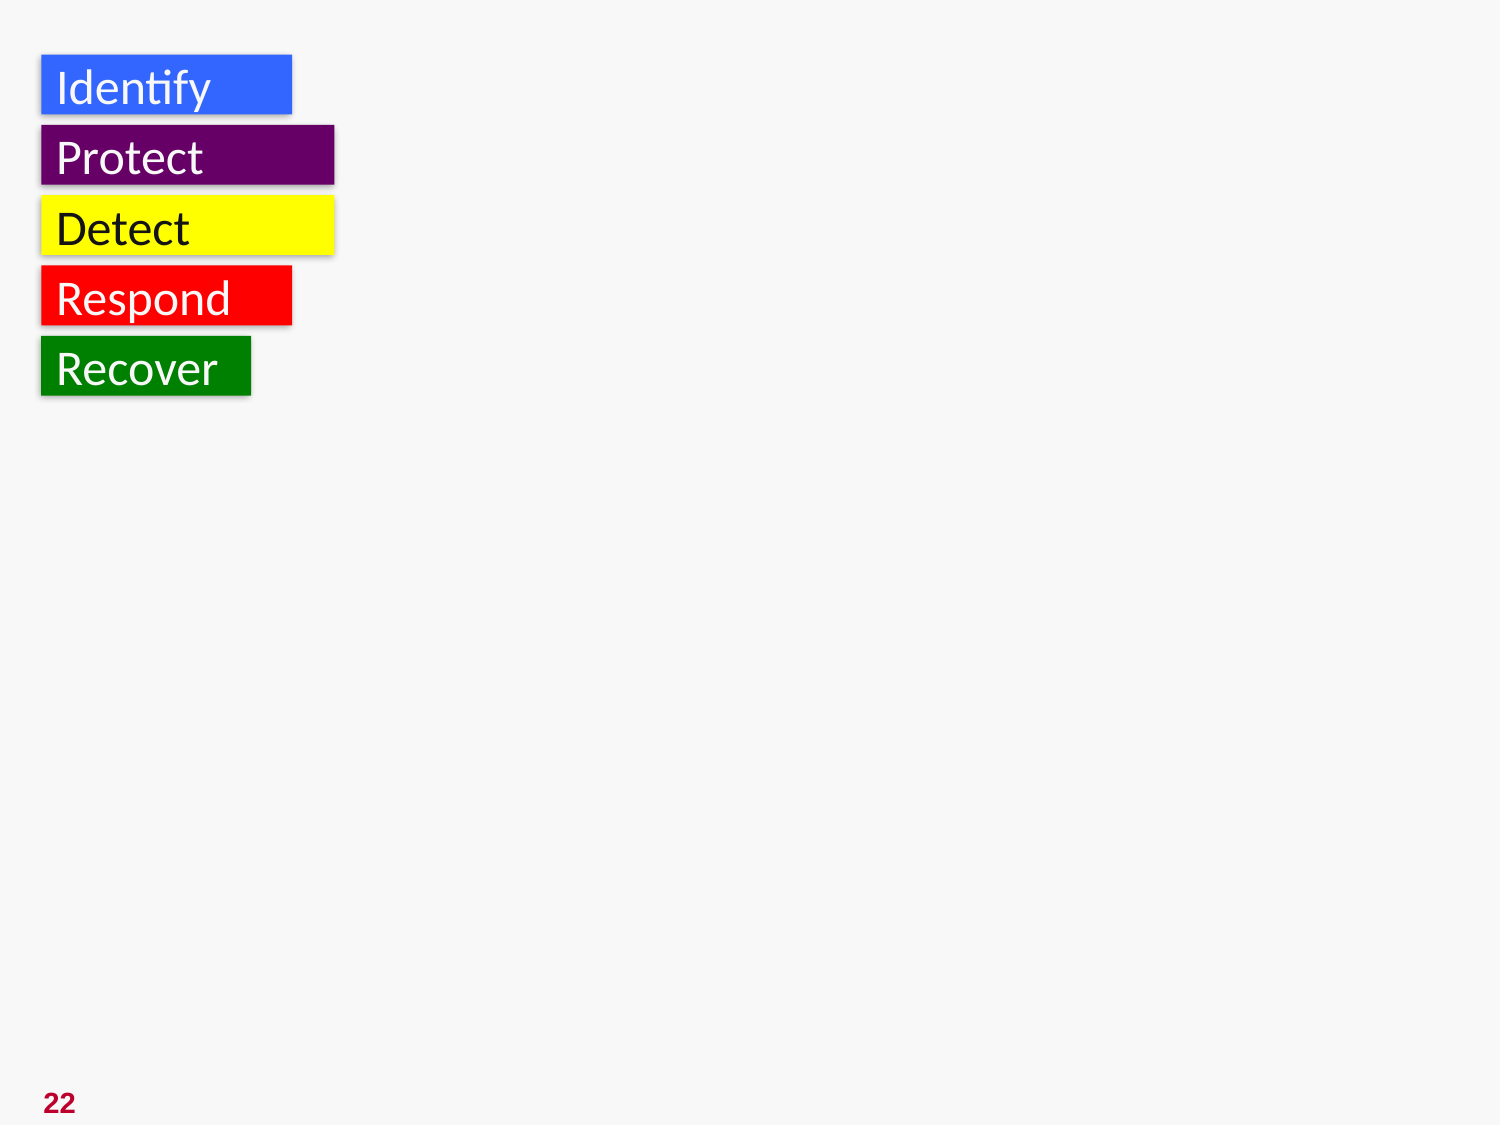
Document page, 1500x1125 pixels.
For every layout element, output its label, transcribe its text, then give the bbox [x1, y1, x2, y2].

text_box Protect [41, 124, 335, 185]
text_box Respond [41, 265, 293, 326]
text_box Recover [40, 335, 252, 396]
text_box Detect [41, 194, 335, 256]
text_box Identify [41, 54, 293, 115]
